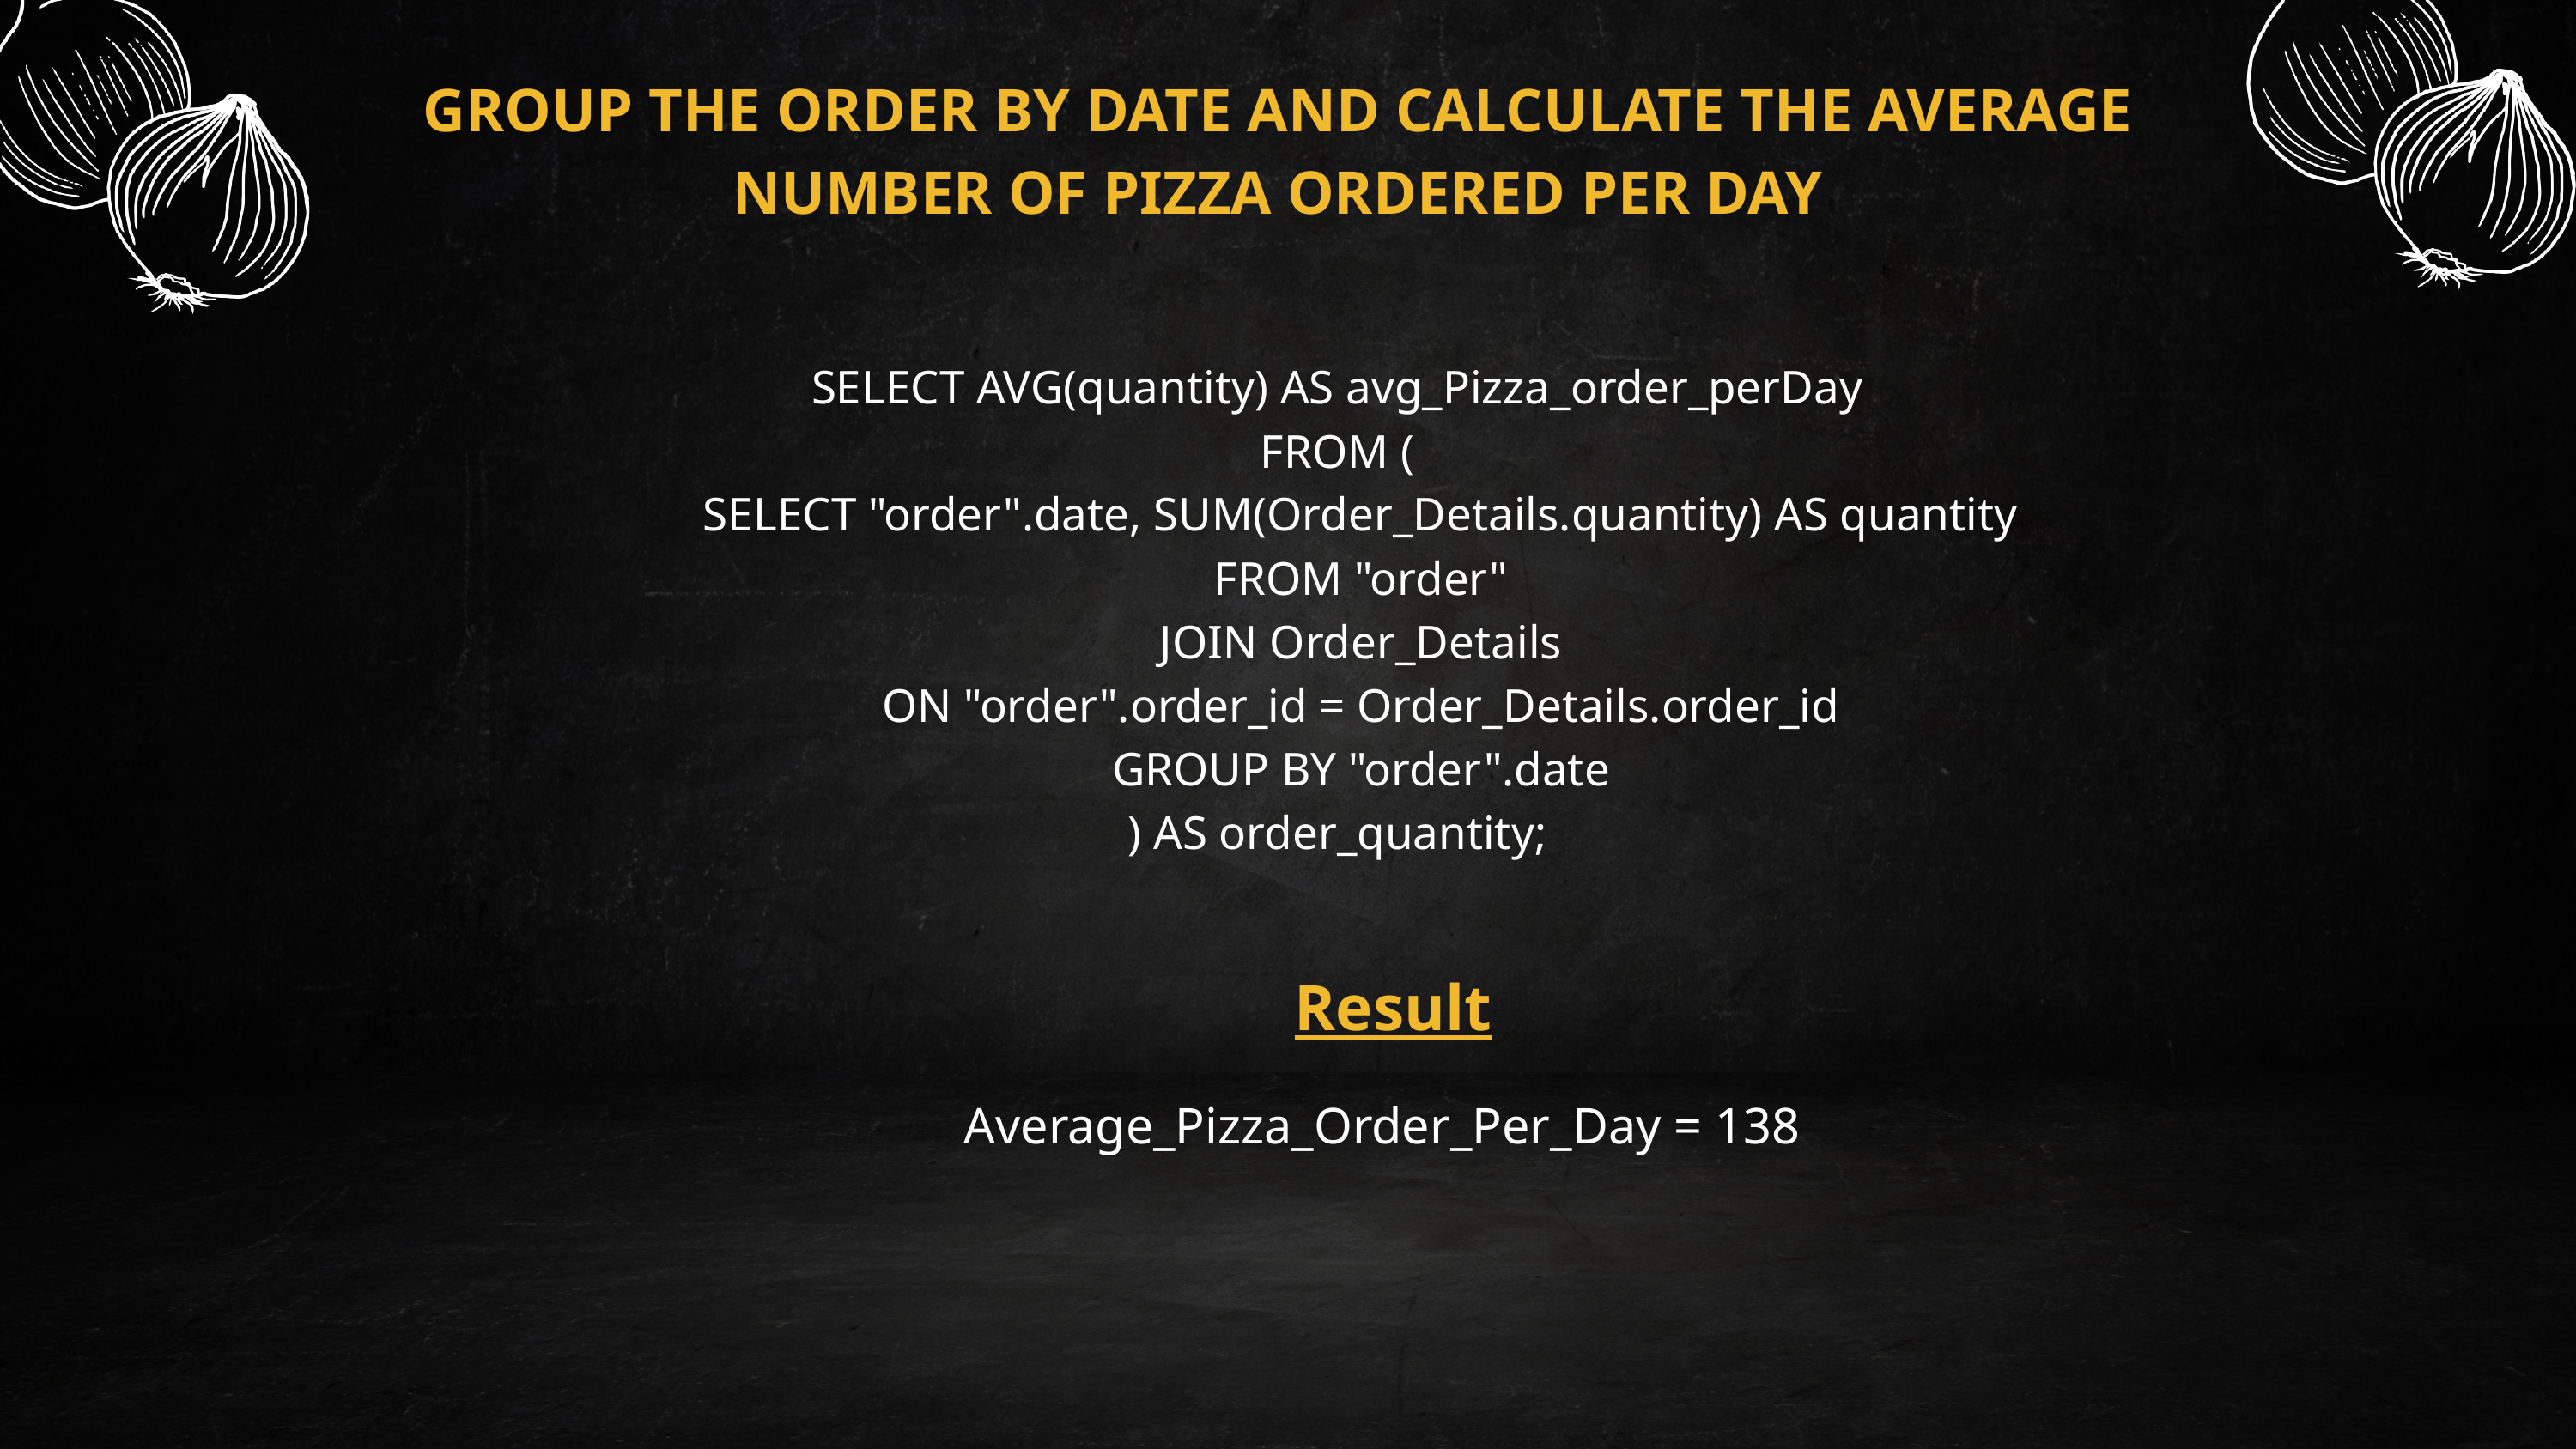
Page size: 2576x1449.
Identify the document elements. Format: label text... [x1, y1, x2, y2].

text_box Result [1278, 955, 1509, 1043]
text_box [0, 0, 2576, 1449]
text_box [2246, 0, 2576, 289]
text_box [0, 0, 310, 314]
text_box GROUP THE ORDER BY DATE AND CALCULATE THE AVERAGE NUMBER OF PIZZA ORDERED PER DAY [325, 60, 2231, 227]
text_box SELECT AVG(quantity) AS avg_Pizza_order_perDay FROM ( SELECT "order".date, SUM(Order_Details.quantity) AS quantity FROM "order" JOIN Order_Details ON "order".order_id = Order_Details.order_id GROUP BY "order".date ) AS order_quantity; [476, 349, 2199, 922]
text_box Average_Pizza_Order_Per_Day = 138 [949, 1084, 1828, 1155]
